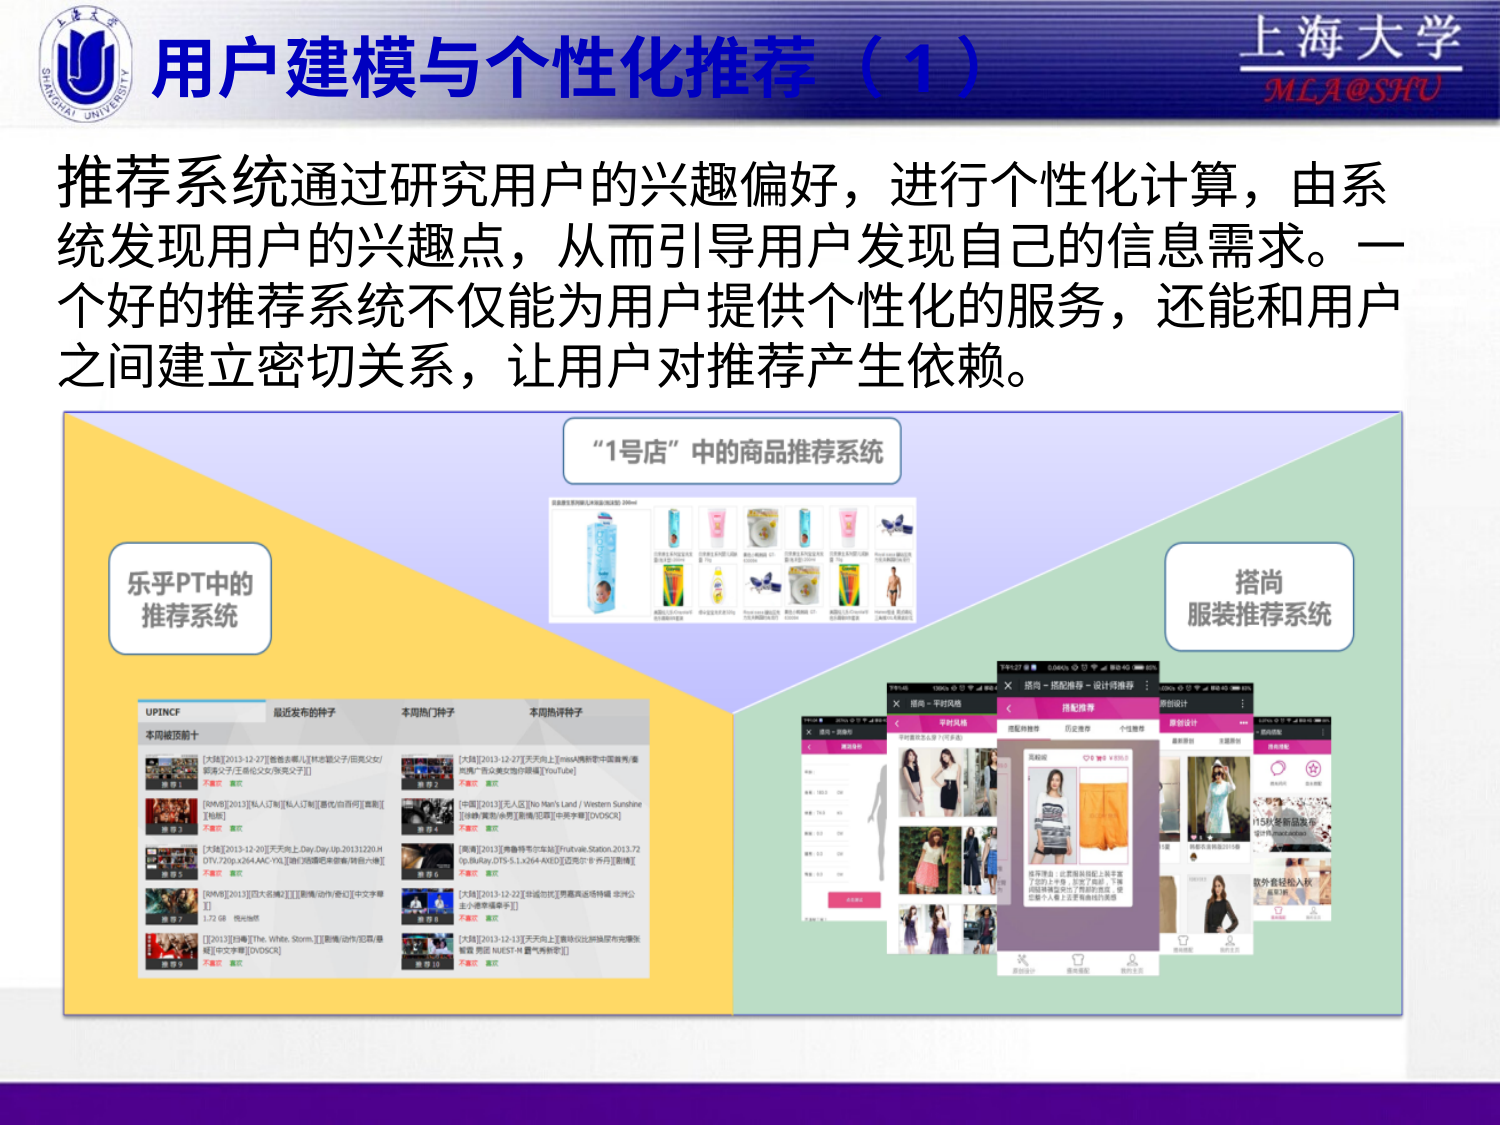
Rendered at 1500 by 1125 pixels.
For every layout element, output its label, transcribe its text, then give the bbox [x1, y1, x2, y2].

list 推荐系统通过研究用户的兴趣偏好，进行个性化计算，由系统发现用户的兴趣点，从而引导用户发现自己的信息需求。一个好的推荐系统不仅能为用户提供个性化的服务，还能和用户之间建立密切关系，让用户对推荐产生依赖。 [41, 137, 1425, 433]
picture [0, 0, 1500, 1125]
title 用户建模与个性化推荐（1） [135, 0, 1486, 131]
